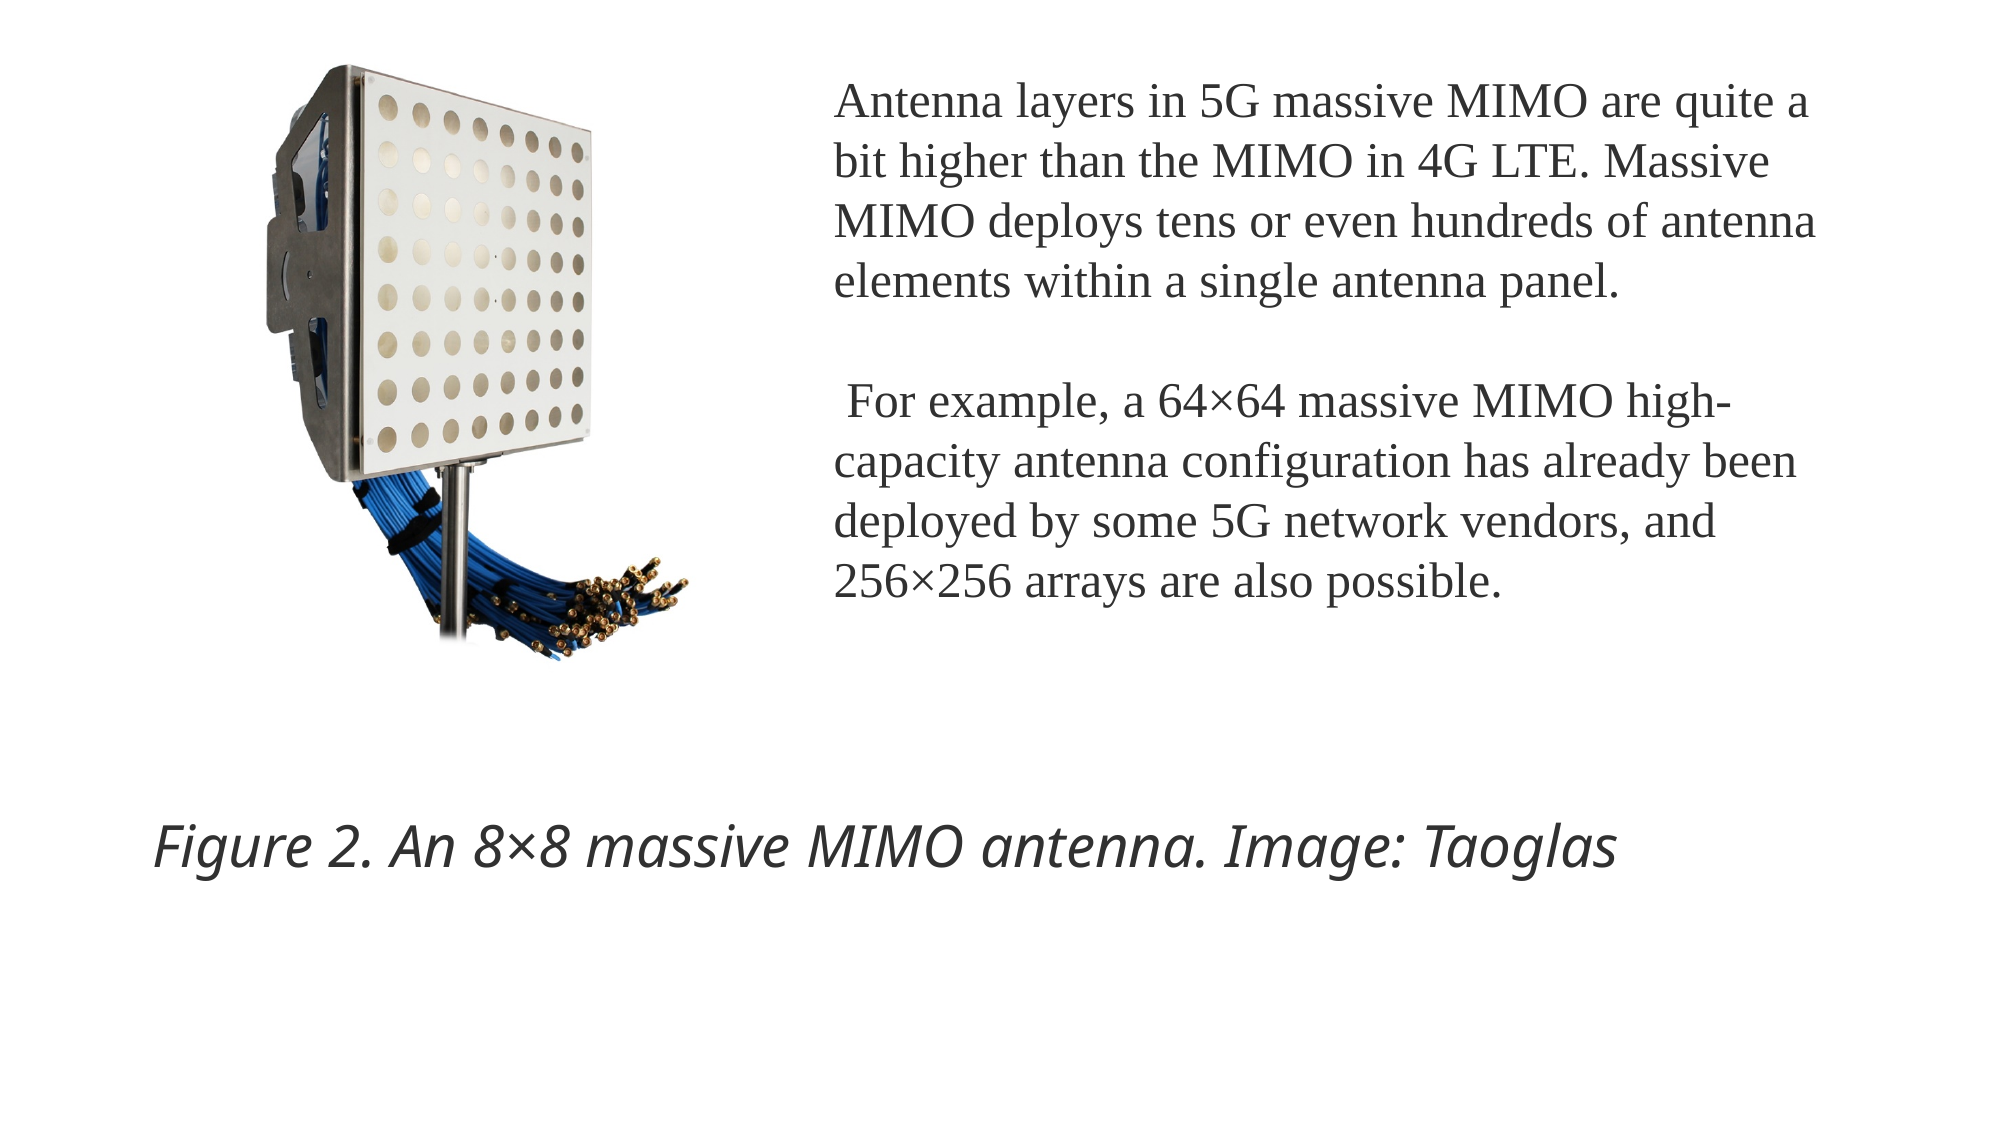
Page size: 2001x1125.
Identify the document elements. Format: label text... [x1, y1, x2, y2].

list Figure 2. An 8×8 massive MIMO antenna. Image: Taoglas [137, 299, 1863, 1014]
text_box Antenna layers in 5G massive MIMO are quite a bit higher than the MIMO in 4G LTE. Massive MIMO deploys tens or even hundreds of antenna elements within a single antenna panel. For example, a 64×64 massive MIMO high-capacity antenna configuration has already been deployed by some 5G network vendors, and 256×256 arrays are also possible. [818, 59, 1838, 615]
picture [161, 63, 776, 678]
